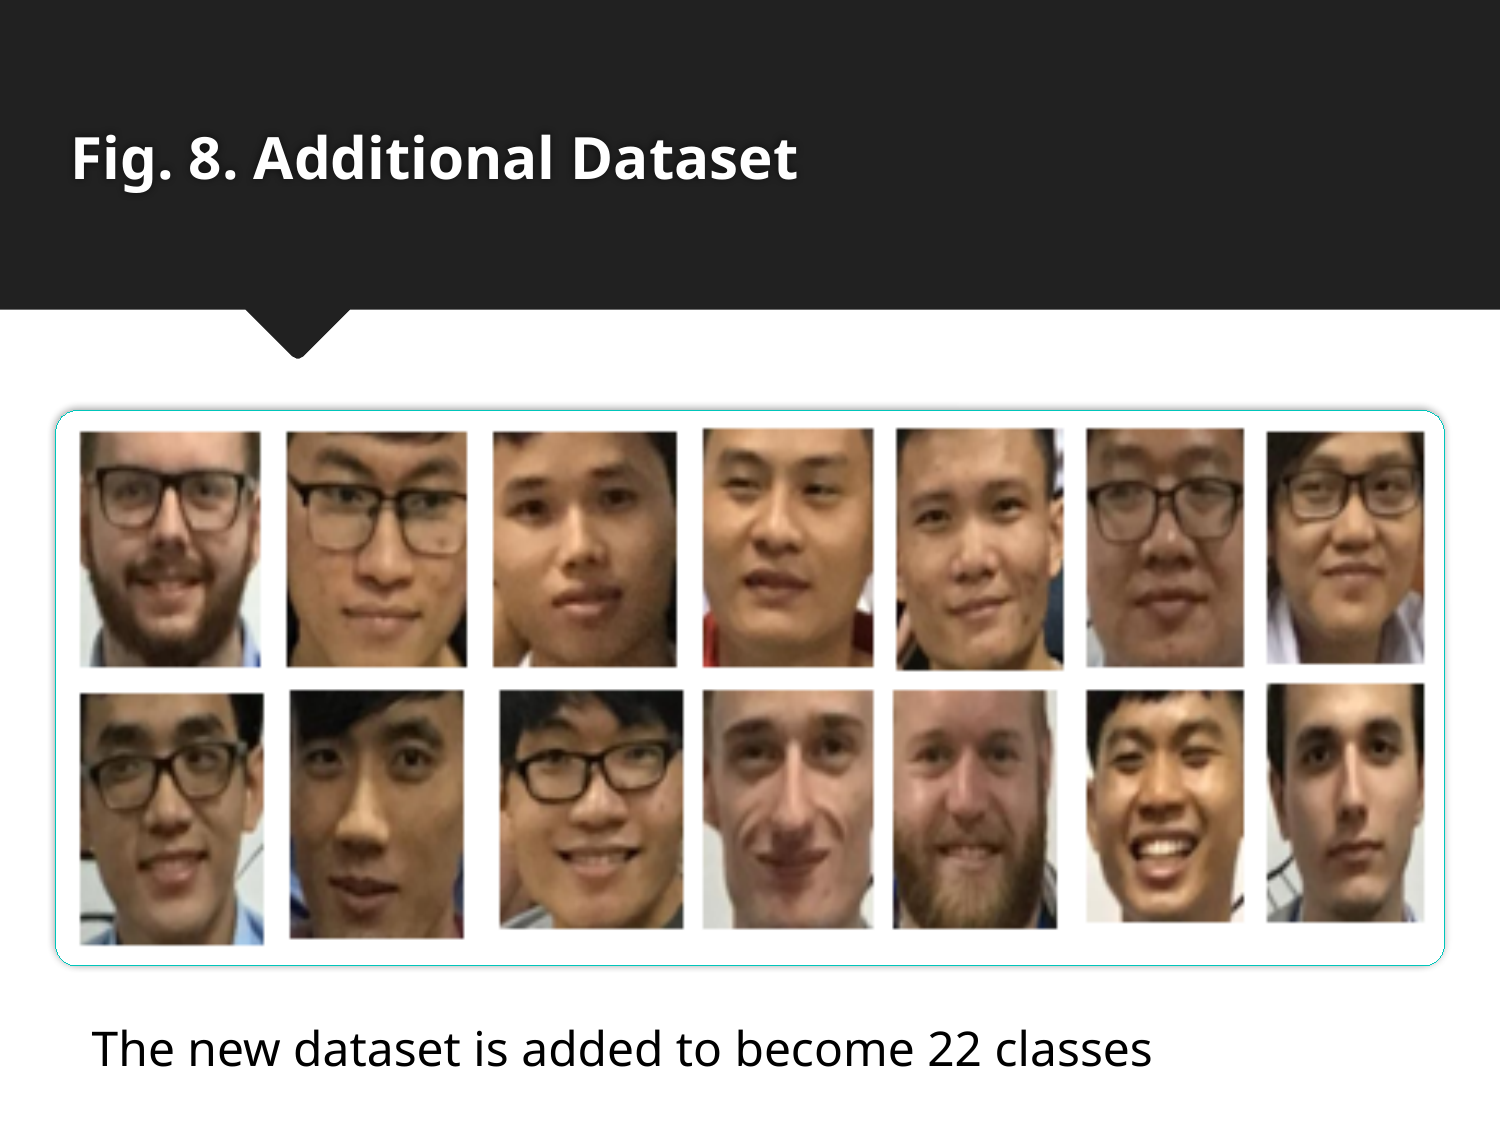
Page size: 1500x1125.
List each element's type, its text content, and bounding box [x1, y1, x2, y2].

text_box [0, 311, 1500, 1125]
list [55, 410, 1445, 967]
text_box The new dataset is added to become 22 classes [76, 950, 1466, 1085]
title Fig. 8. Additional Dataset [55, 64, 1445, 199]
text_box [0, 0, 1500, 360]
